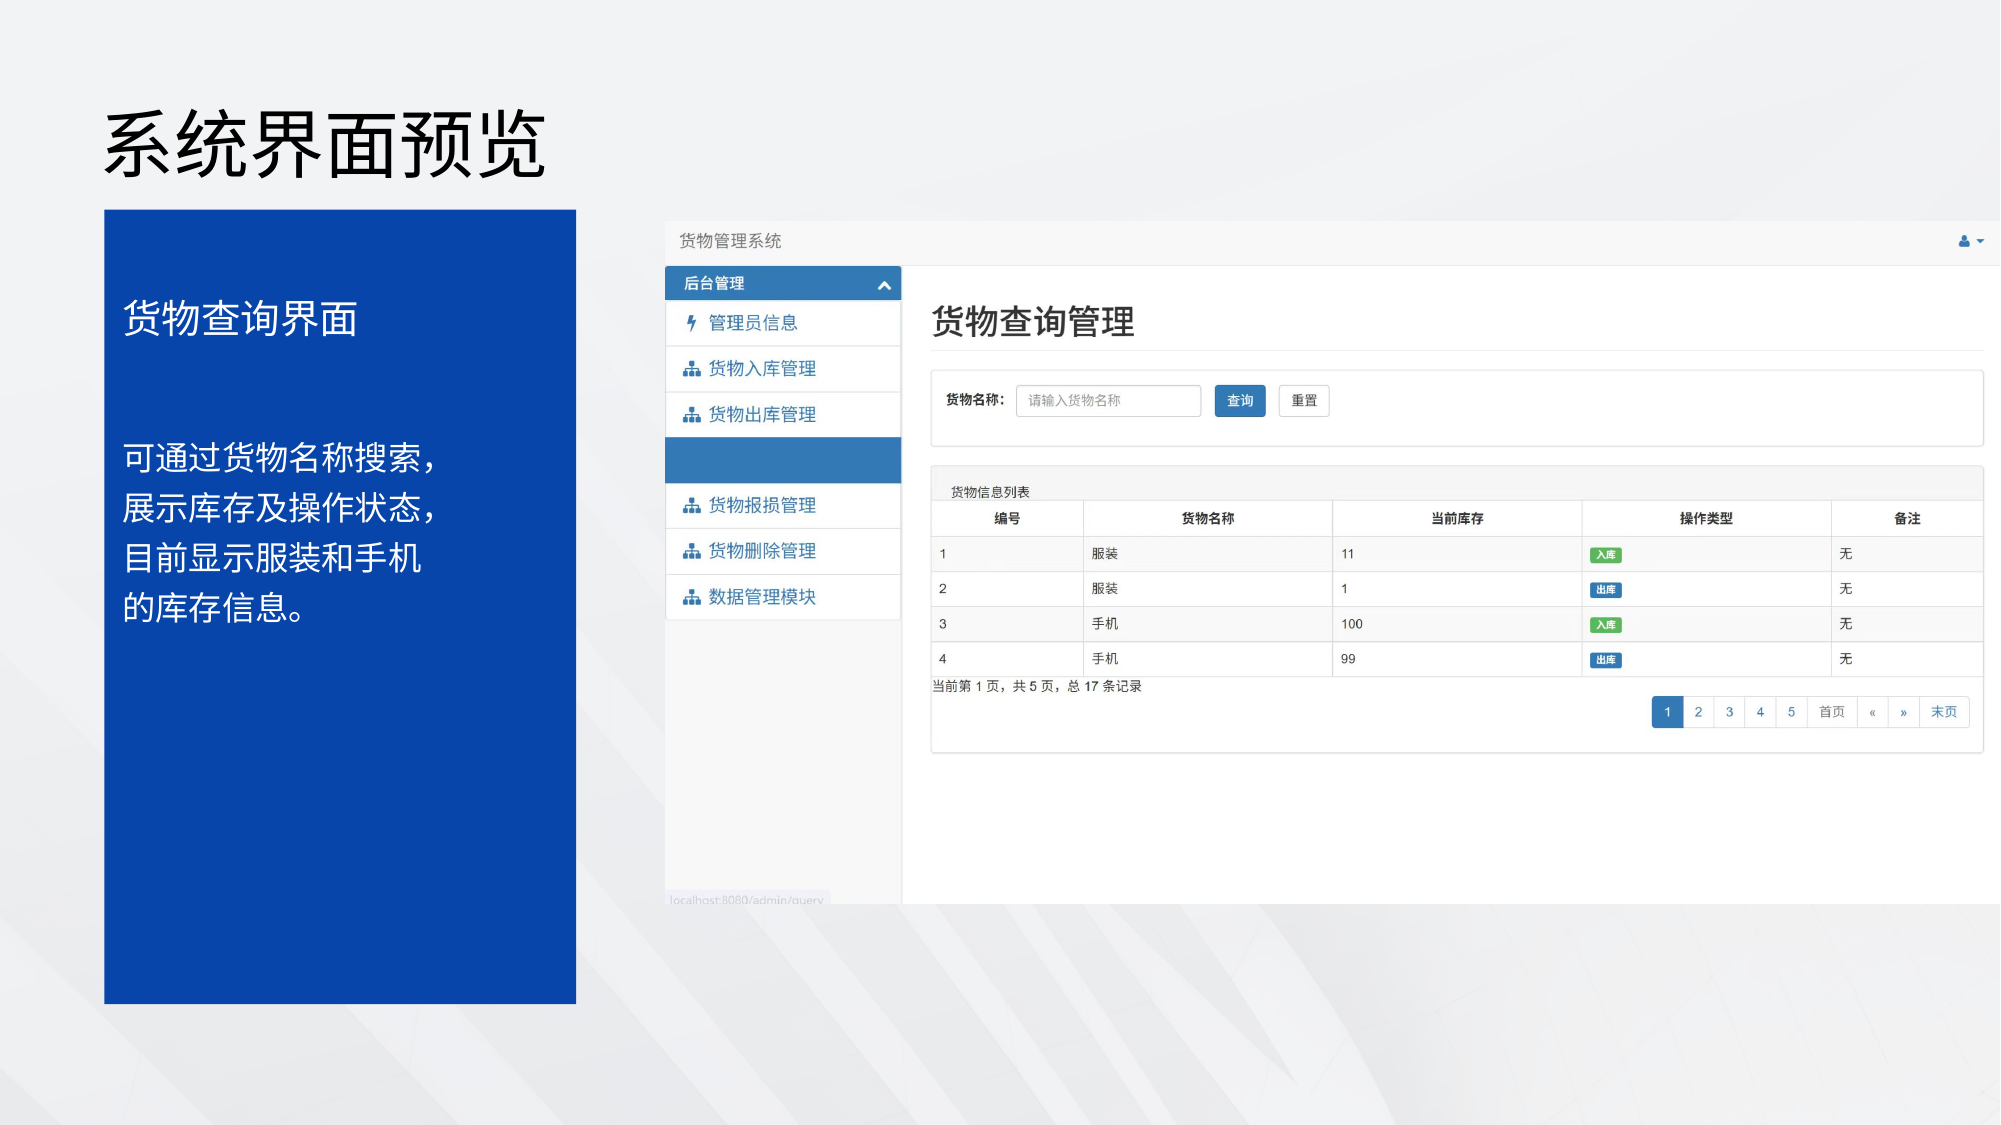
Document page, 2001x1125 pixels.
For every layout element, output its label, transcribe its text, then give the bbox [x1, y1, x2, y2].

list 可通过货物名称搜索，展示库存及操作状态，目前显示服装和手机的库存信息。 [122, 427, 435, 728]
title 系统界面预览 [99, 87, 1900, 188]
picture [665, 221, 2000, 904]
list [104, 209, 577, 1005]
list 货物查询界面 [122, 288, 435, 356]
